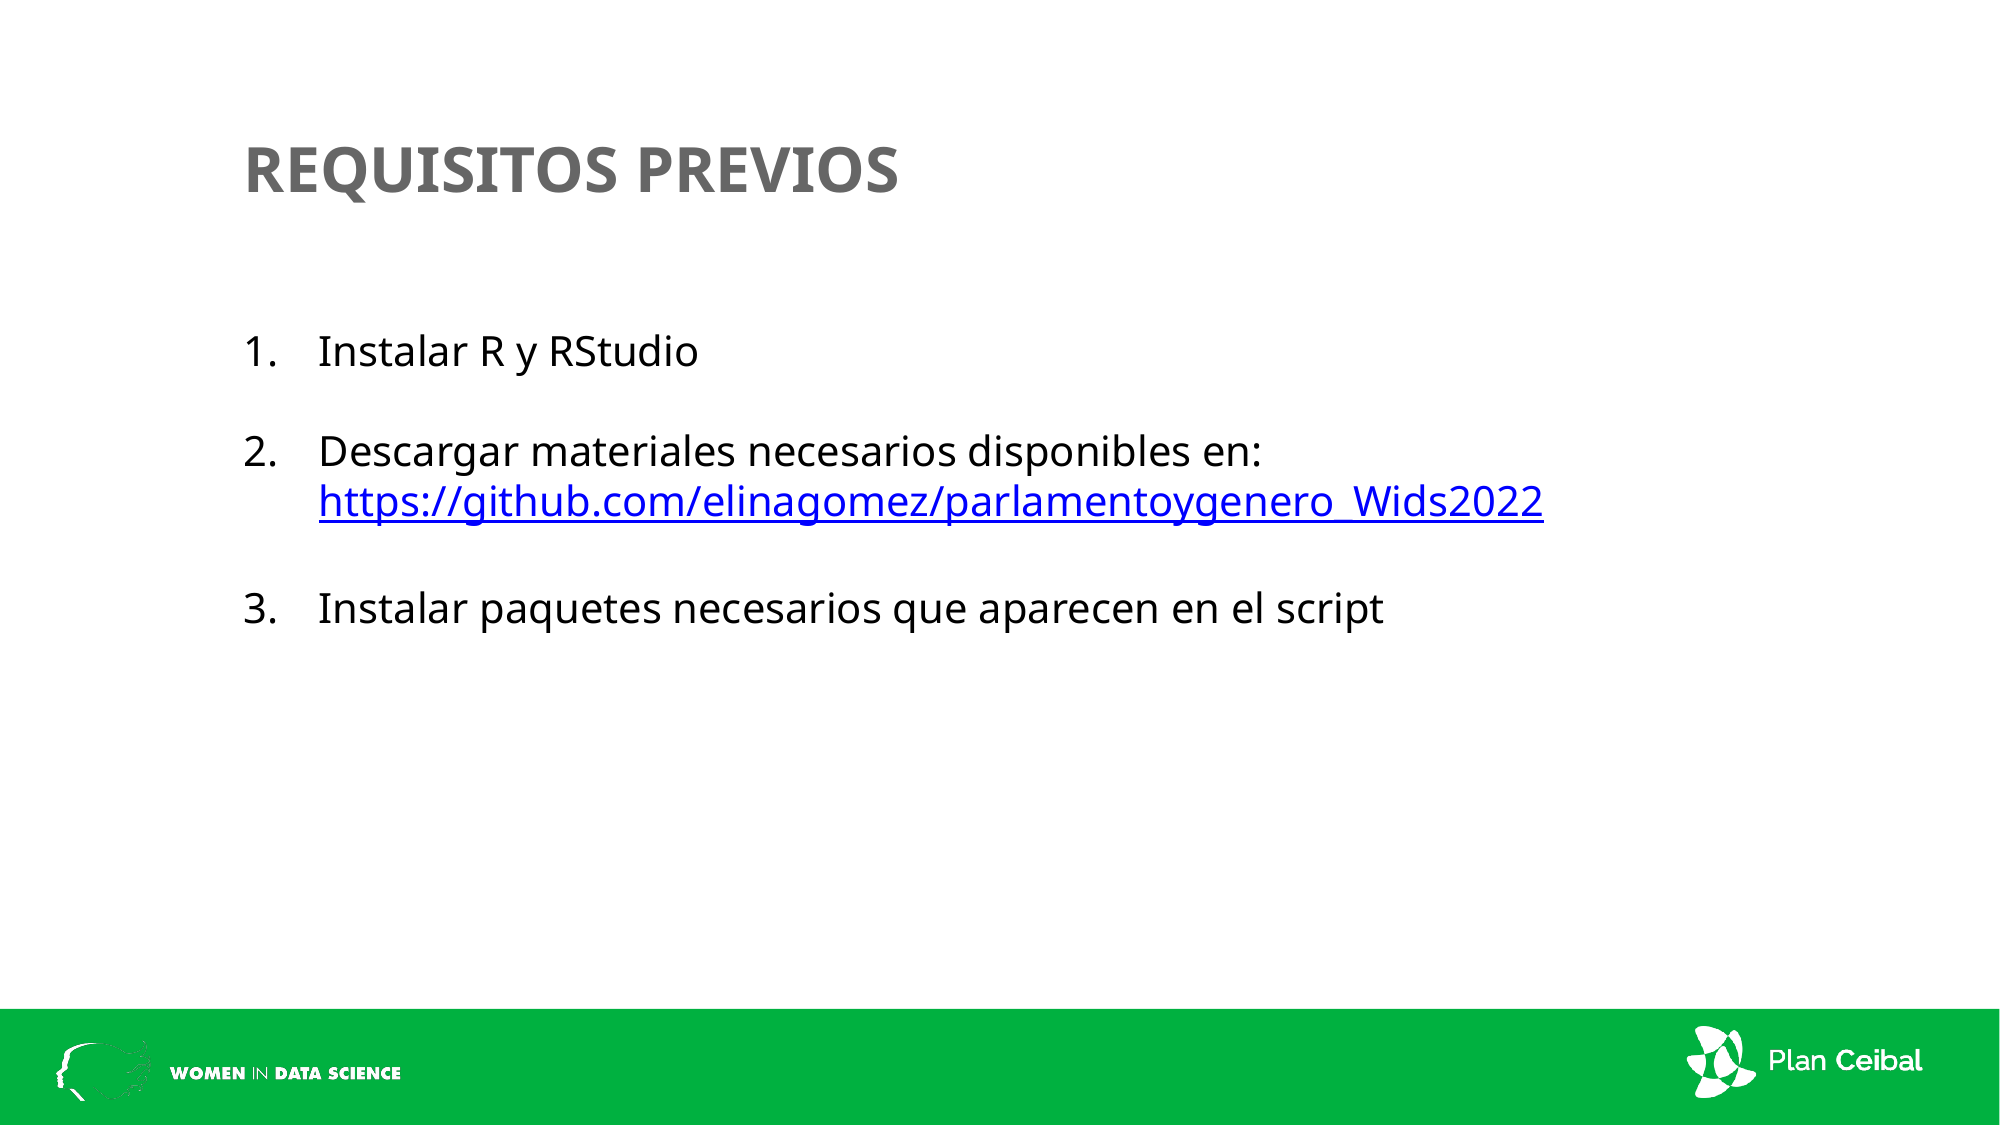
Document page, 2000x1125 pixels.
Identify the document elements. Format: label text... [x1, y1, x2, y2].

text_box REQUISITOS PREVIOS Instalar R y RStudio Descargar materiales necesarios disponibles en: https://github.com/elinagomez/parlamentoygenero_Wids2022 Instalar paquetes necesarios que aparecen en el script [228, 115, 1820, 211]
picture [29, 1011, 429, 1125]
picture [1686, 1026, 1923, 1099]
